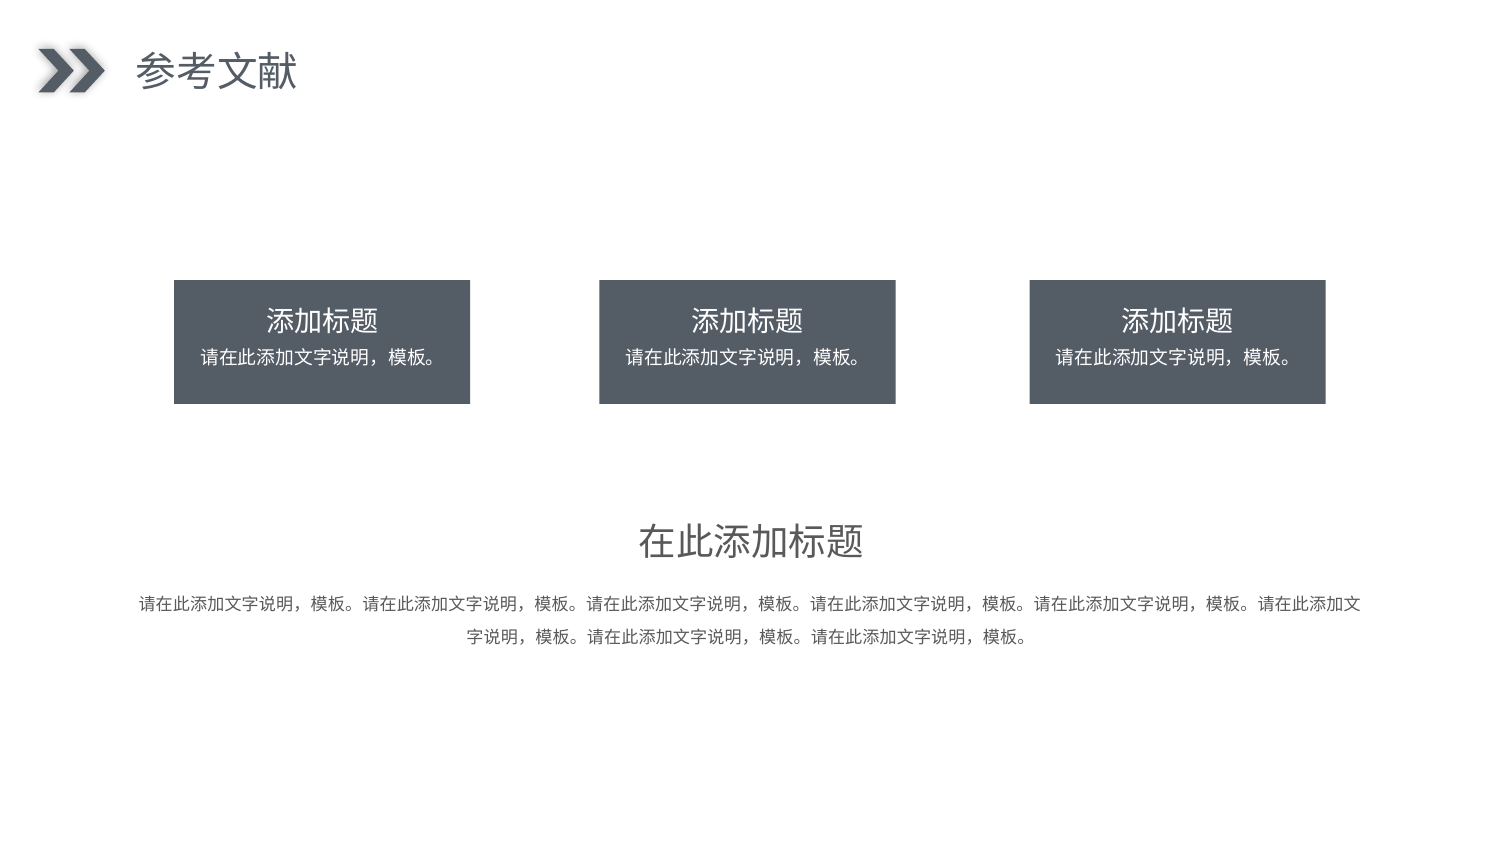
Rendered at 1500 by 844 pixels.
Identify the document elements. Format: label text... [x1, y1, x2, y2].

text_box [174, 280, 471, 404]
text_box 添加标题 [250, 296, 395, 331]
text_box 请在此添加文字说明，模板。 [610, 331, 885, 376]
text_box [1029, 280, 1326, 404]
text_box 添加标题 [675, 296, 820, 331]
text_box [599, 280, 896, 404]
text_box 请在此添加文字说明，模板。 [1040, 331, 1315, 376]
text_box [38, 48, 106, 93]
text_box 参考文献 [120, 38, 314, 102]
text_box 请在此添加文字说明，模板。请在此添加文字说明，模板。请在此添加文字说明，模板。请在此添加文字说明，模板。请在此添加文字说明，模板。请在此添加文字说明，模板。请在此添加文字说明，模板。请在此添加文字说明，模板。 [115, 573, 1387, 655]
text_box 添加标题 [1105, 296, 1250, 331]
text_box 请在此添加文字说明，模板。 [185, 331, 460, 376]
text_box 在此添加标题 [563, 510, 939, 571]
